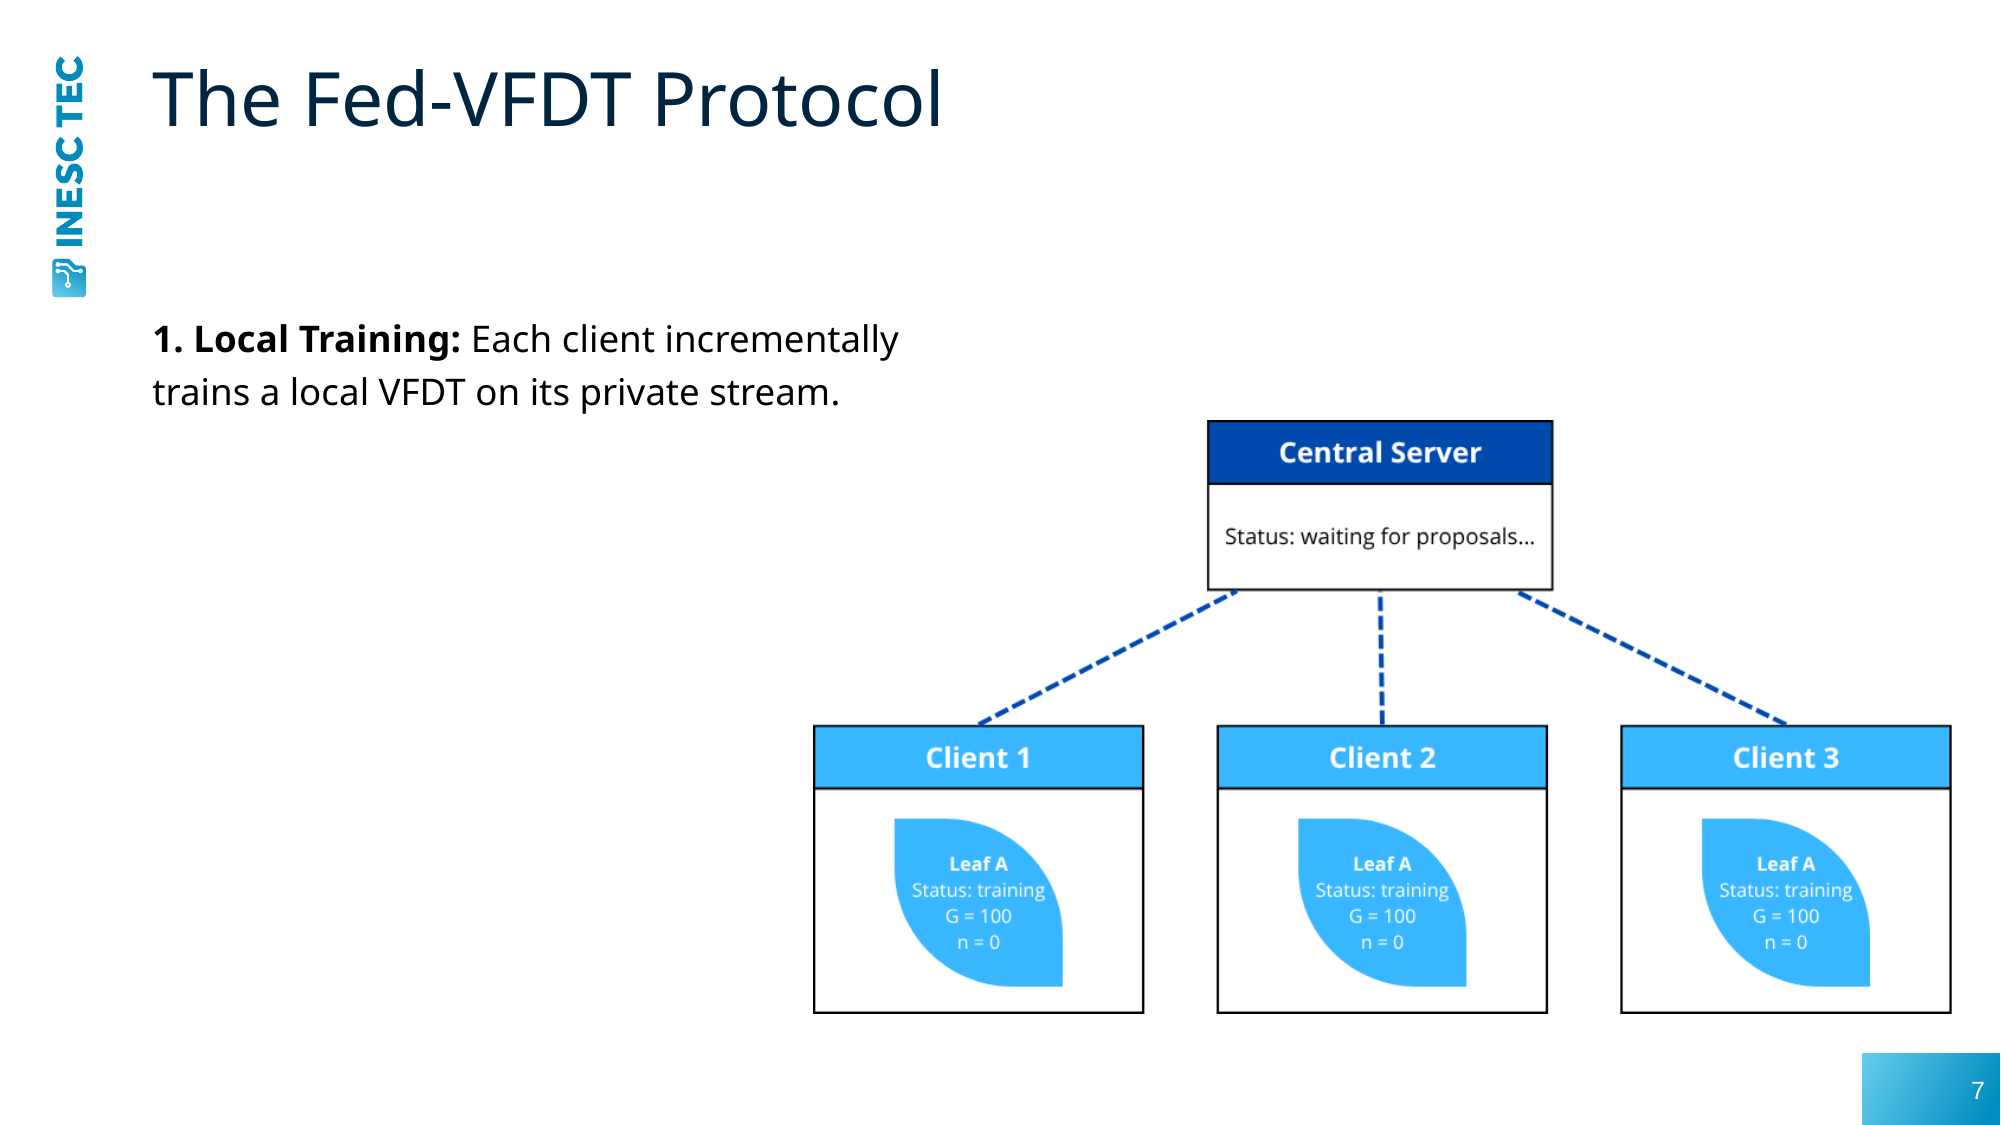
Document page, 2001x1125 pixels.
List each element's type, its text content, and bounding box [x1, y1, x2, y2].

title The Fed-VFDT Protocol [137, 54, 1863, 273]
text_box 1. Local Training: Each client incrementally trains a local VFDT on its private stream​. [137, 299, 988, 454]
picture [51, 54, 88, 299]
slide_number 7 [1862, 1053, 2000, 1125]
picture [813, 419, 1953, 1014]
